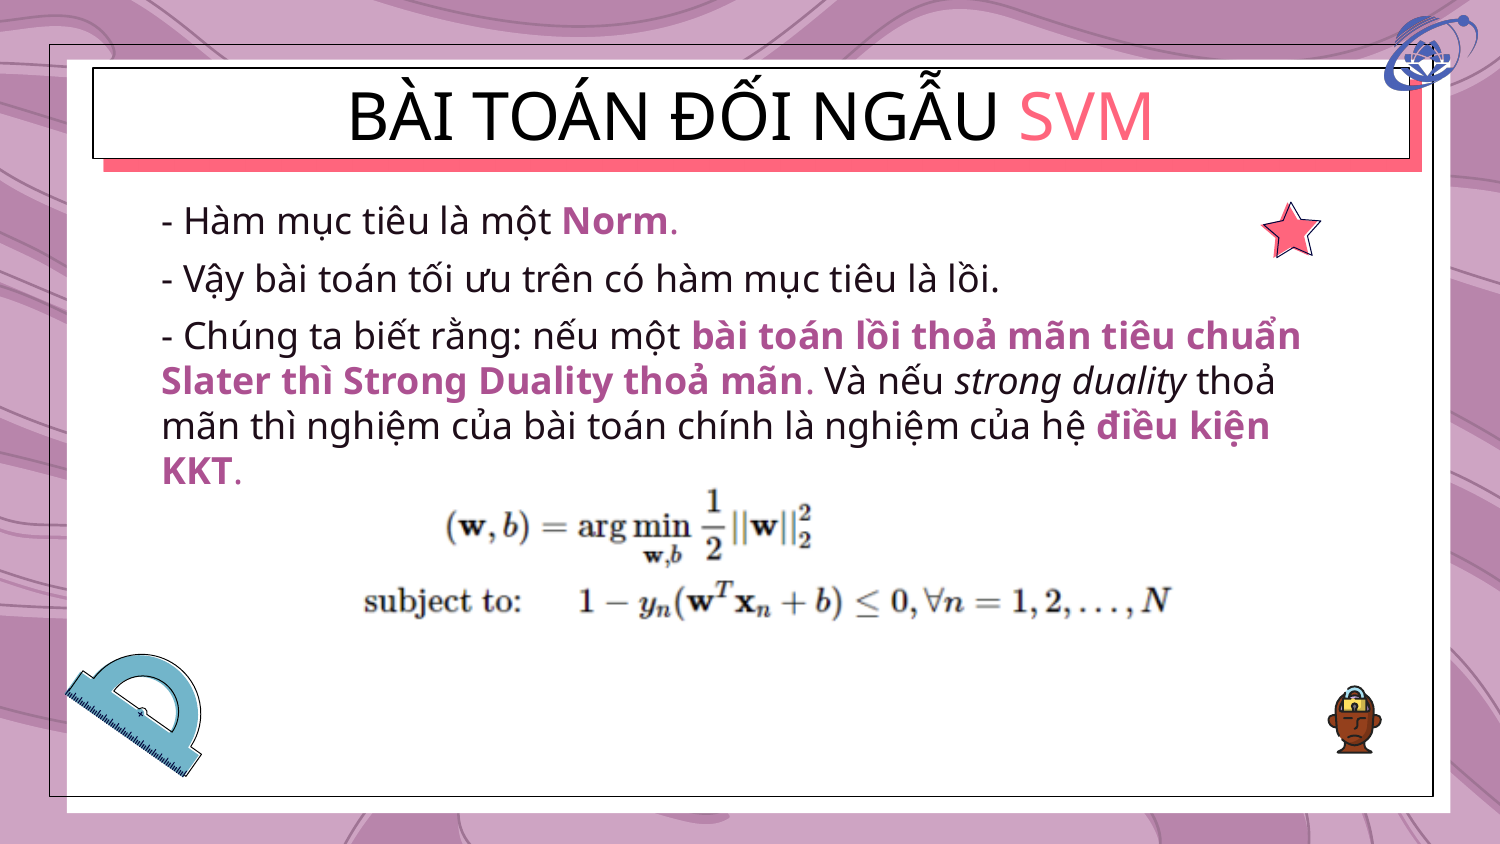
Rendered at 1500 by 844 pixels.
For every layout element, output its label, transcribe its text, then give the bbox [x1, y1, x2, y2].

text_box BÀI TOÁN ĐỐI NGẪU SVM [93, 68, 1410, 159]
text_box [1259, 201, 1322, 259]
text_box - Hàm mục tiêu là một Norm. - Vậy bài toán tối ưu trên có hàm mục tiêu là lồi. - Chúng ta biết rằng: nếu một bài toán lồi thoả mãn tiêu chuẩn Slater thì Strong Duality thoả mãn. Và nếu strong duality thoả mãn thì nghiệm của bài toán chính là nghiệm của hệ điều kiện KKT. [146, 189, 1359, 615]
picture [314, 479, 1188, 635]
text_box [64, 653, 207, 778]
picture [1384, 14, 1478, 91]
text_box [1327, 685, 1383, 754]
